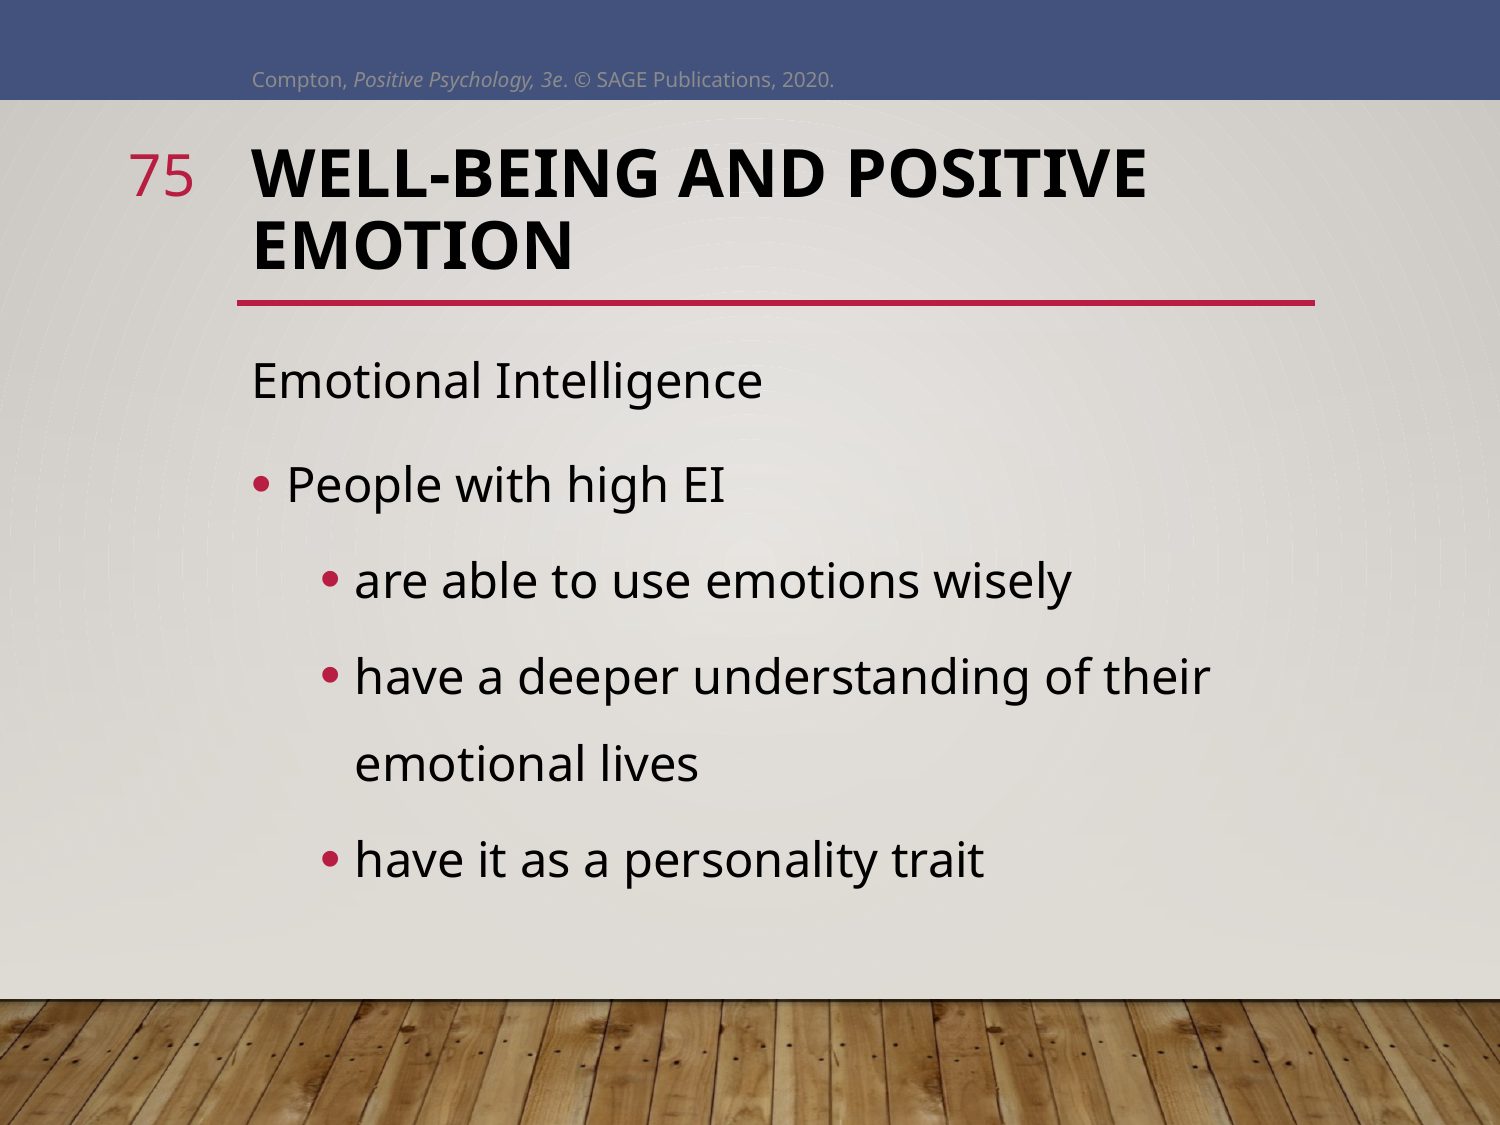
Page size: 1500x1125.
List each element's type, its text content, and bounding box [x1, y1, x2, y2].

list Emotional Intelligence People with high EI are able to use emotions wisely have a deeper understanding of their emotional lives have it as a personality trait [236, 330, 1315, 897]
picture [0, 999, 1500, 1125]
slide_number 75 [80, 131, 211, 214]
footer Compton, Positive Psychology, 3e. © SAGE Publications, 2020. [236, 54, 899, 105]
title Well-Being and Positive Emotion [236, 131, 1315, 305]
